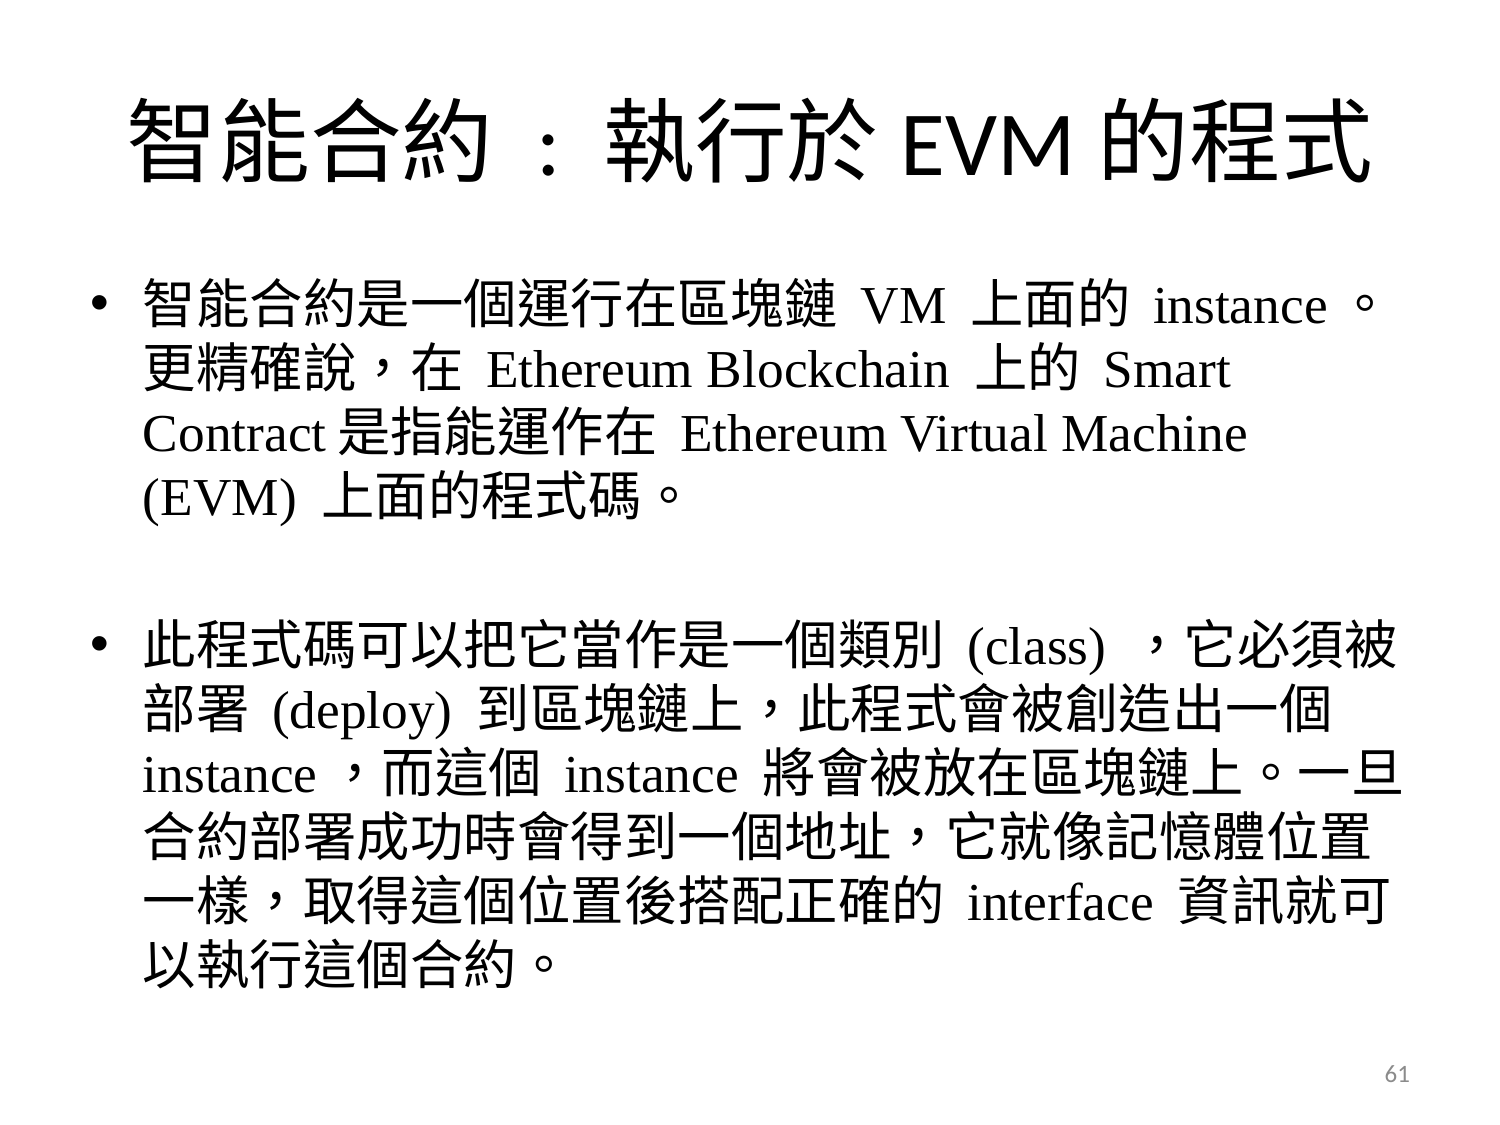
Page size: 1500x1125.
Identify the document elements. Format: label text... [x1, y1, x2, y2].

title 智能合約 : 執行於EVM的程式 [75, 45, 1425, 233]
list 智能合約是一個運行在區塊鏈 VM 上面的 instance。更精確說，在 Ethereum Blockchain 上的 Smart Contract是指能運作在 Ethereum Virtual Machine (EVM) 上面的程式碼。 此程式碼可以把它當作是一個類別 (class) ，它必須被部署 (deploy) 到區塊鏈上，此程式會被創造出一個 instance，而這個 instance 將會被放在區塊鏈上。一旦合約部署成功時會得到一個地址，它就像記憶體位置一樣，取得這個位置後搭配正確的 interface 資訊就可以執行這個合約。 [75, 262, 1425, 1005]
slide_number 61 [1074, 1042, 1425, 1103]
